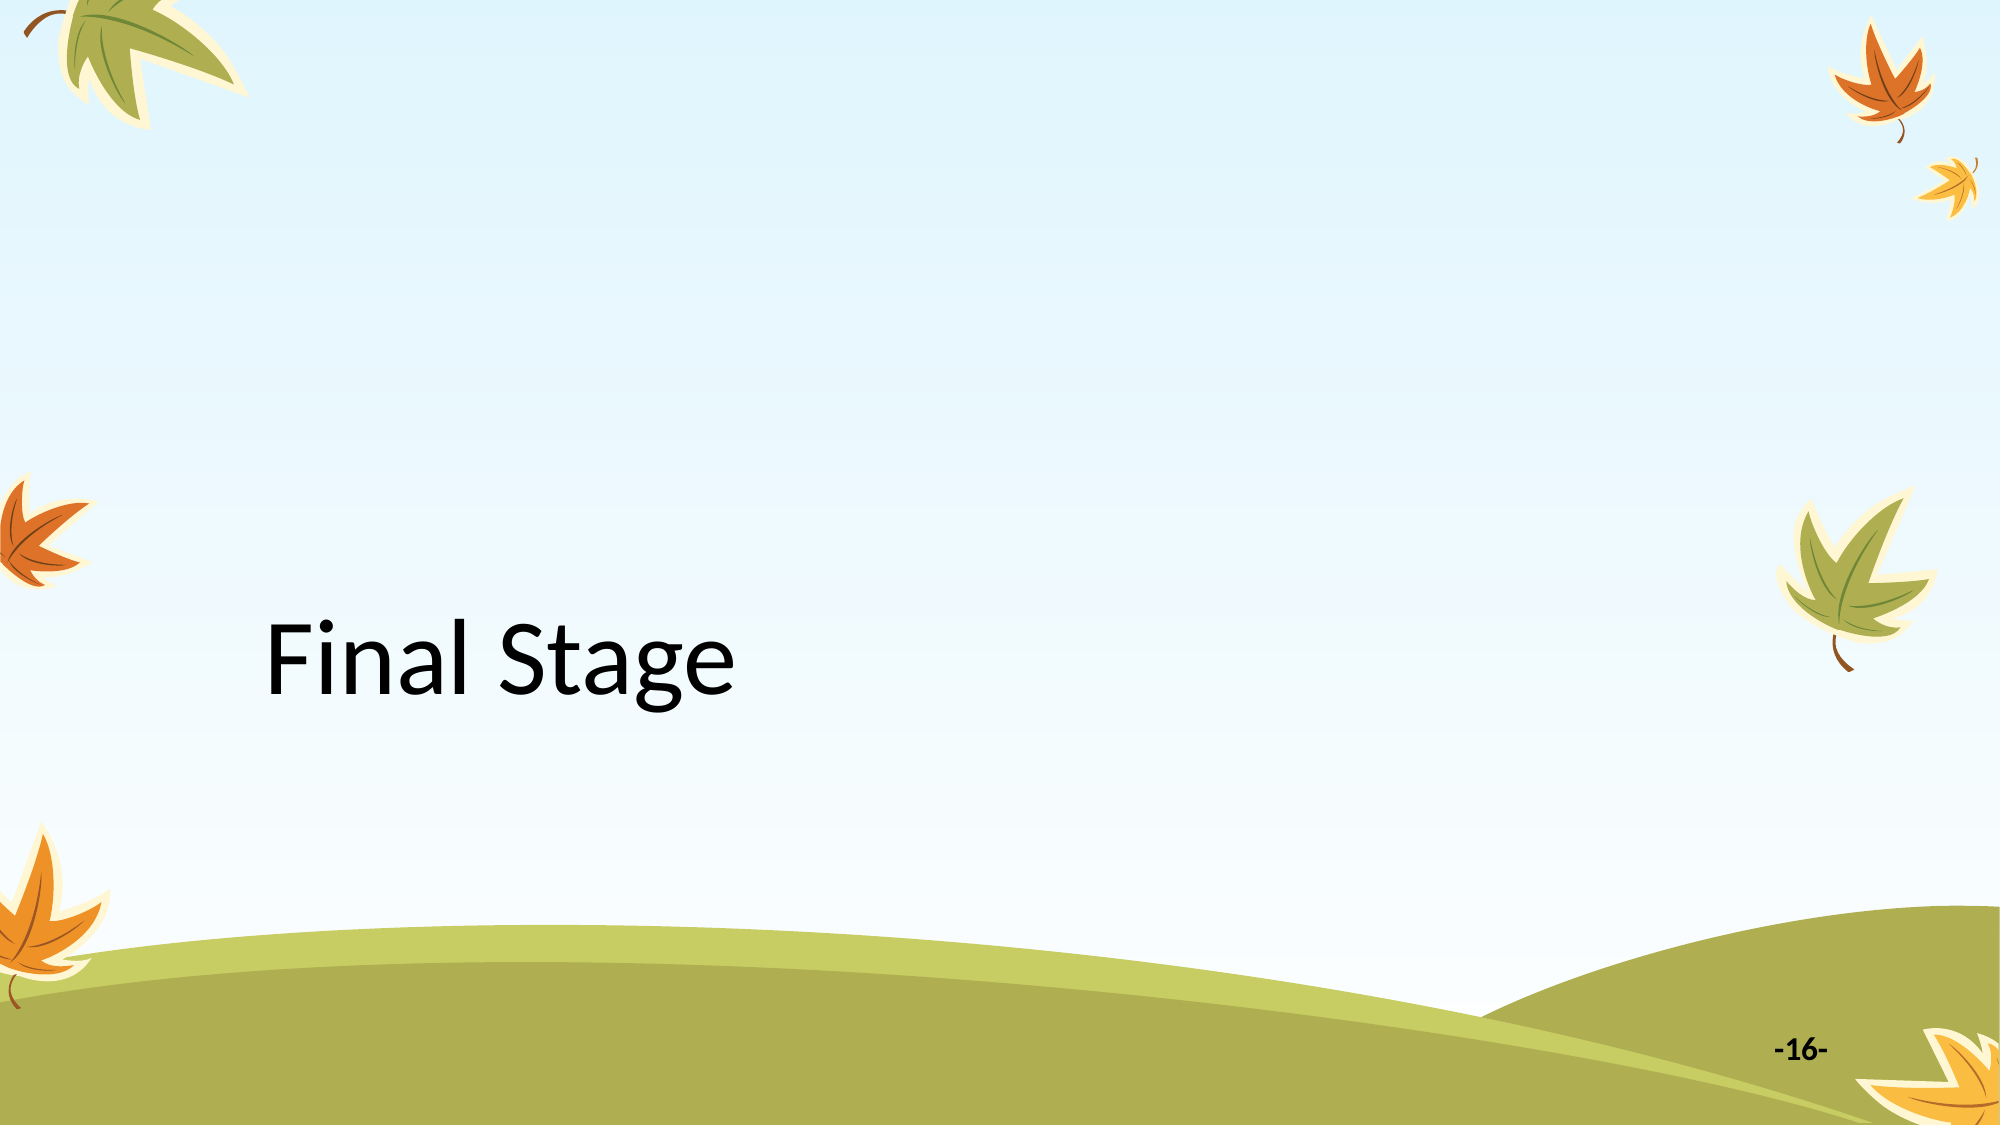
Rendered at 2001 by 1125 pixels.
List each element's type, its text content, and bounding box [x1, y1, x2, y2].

title Final Stage [249, 243, 1750, 725]
